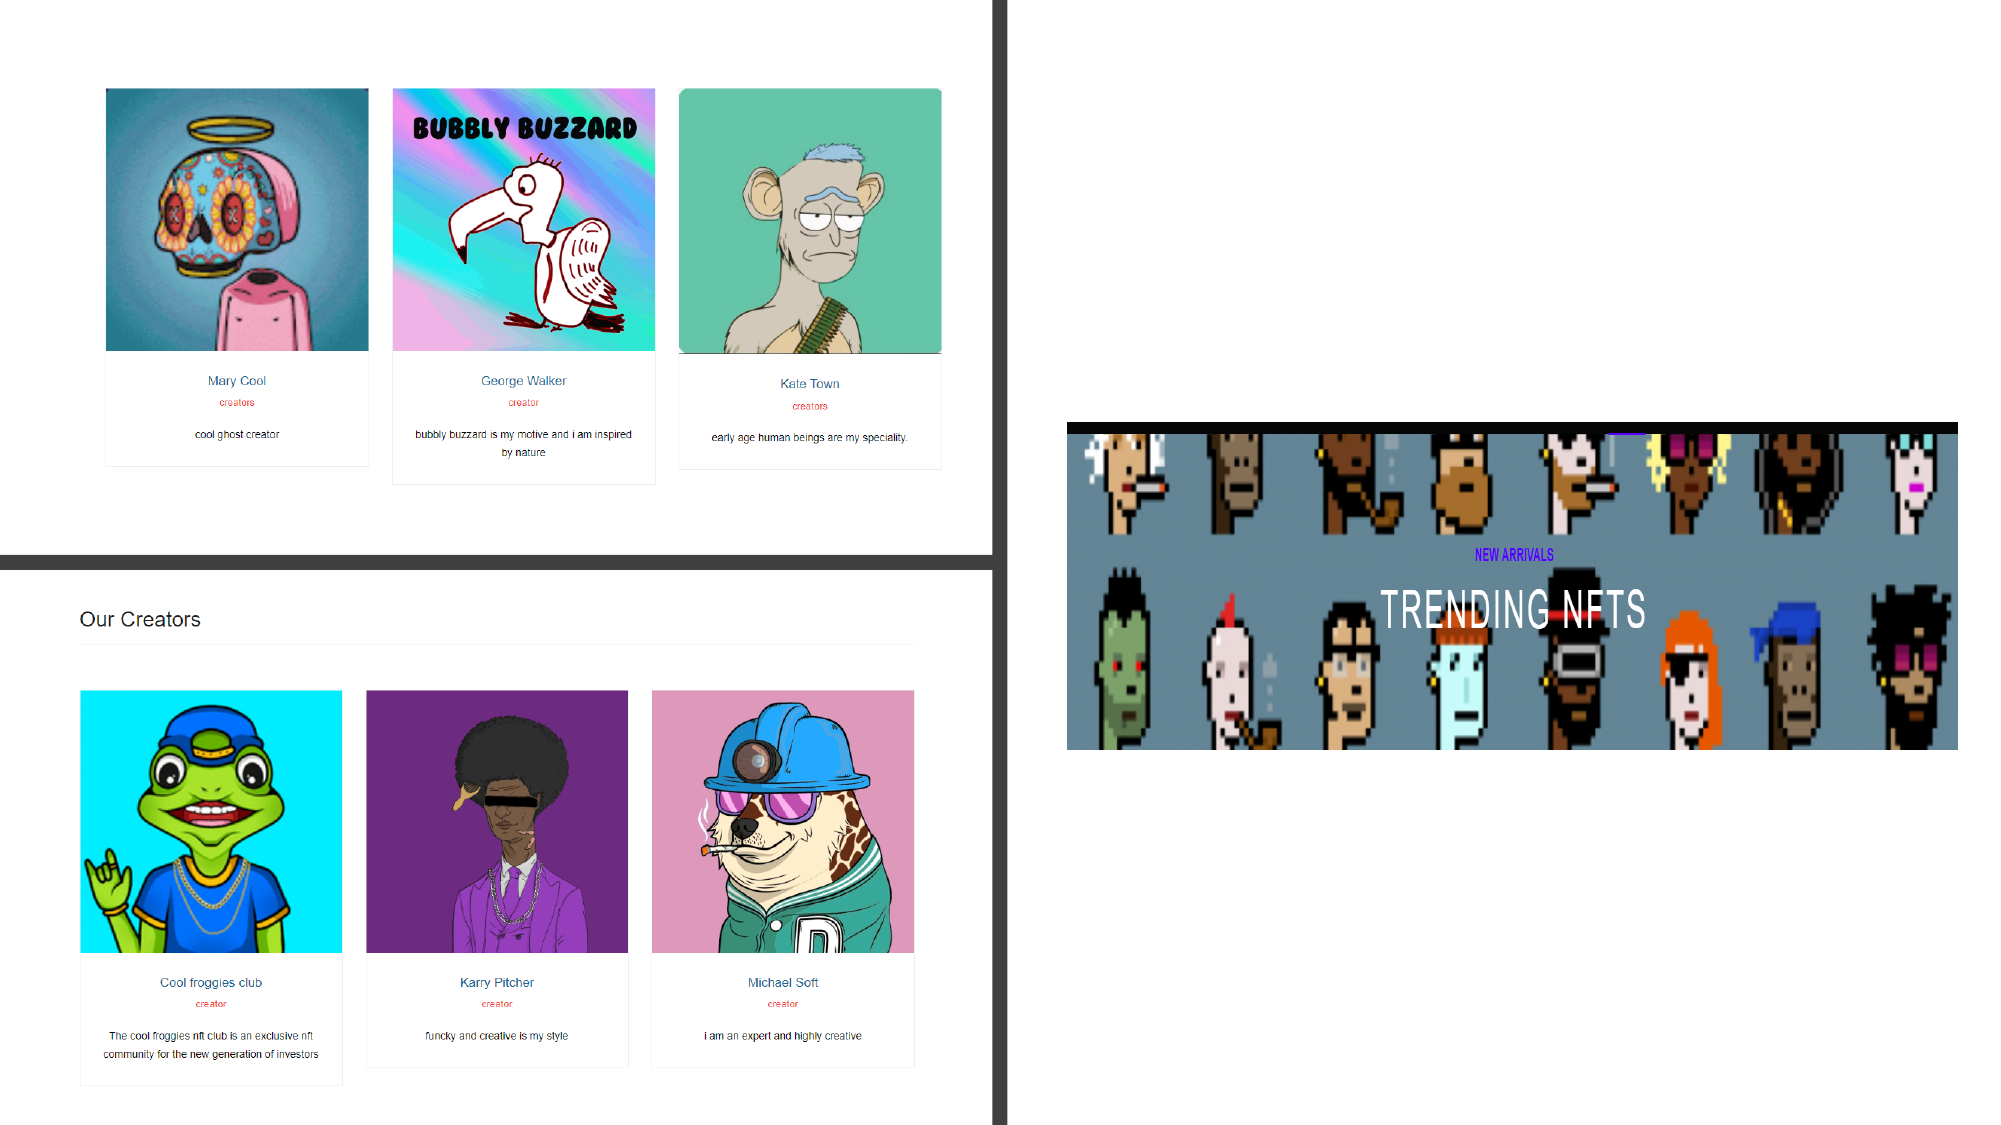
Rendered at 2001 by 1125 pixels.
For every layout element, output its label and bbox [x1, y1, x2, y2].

picture [1067, 422, 1958, 750]
picture [62, 599, 953, 1092]
text_box [0, 554, 1006, 571]
text_box [991, 0, 1008, 1125]
picture [74, 73, 966, 509]
